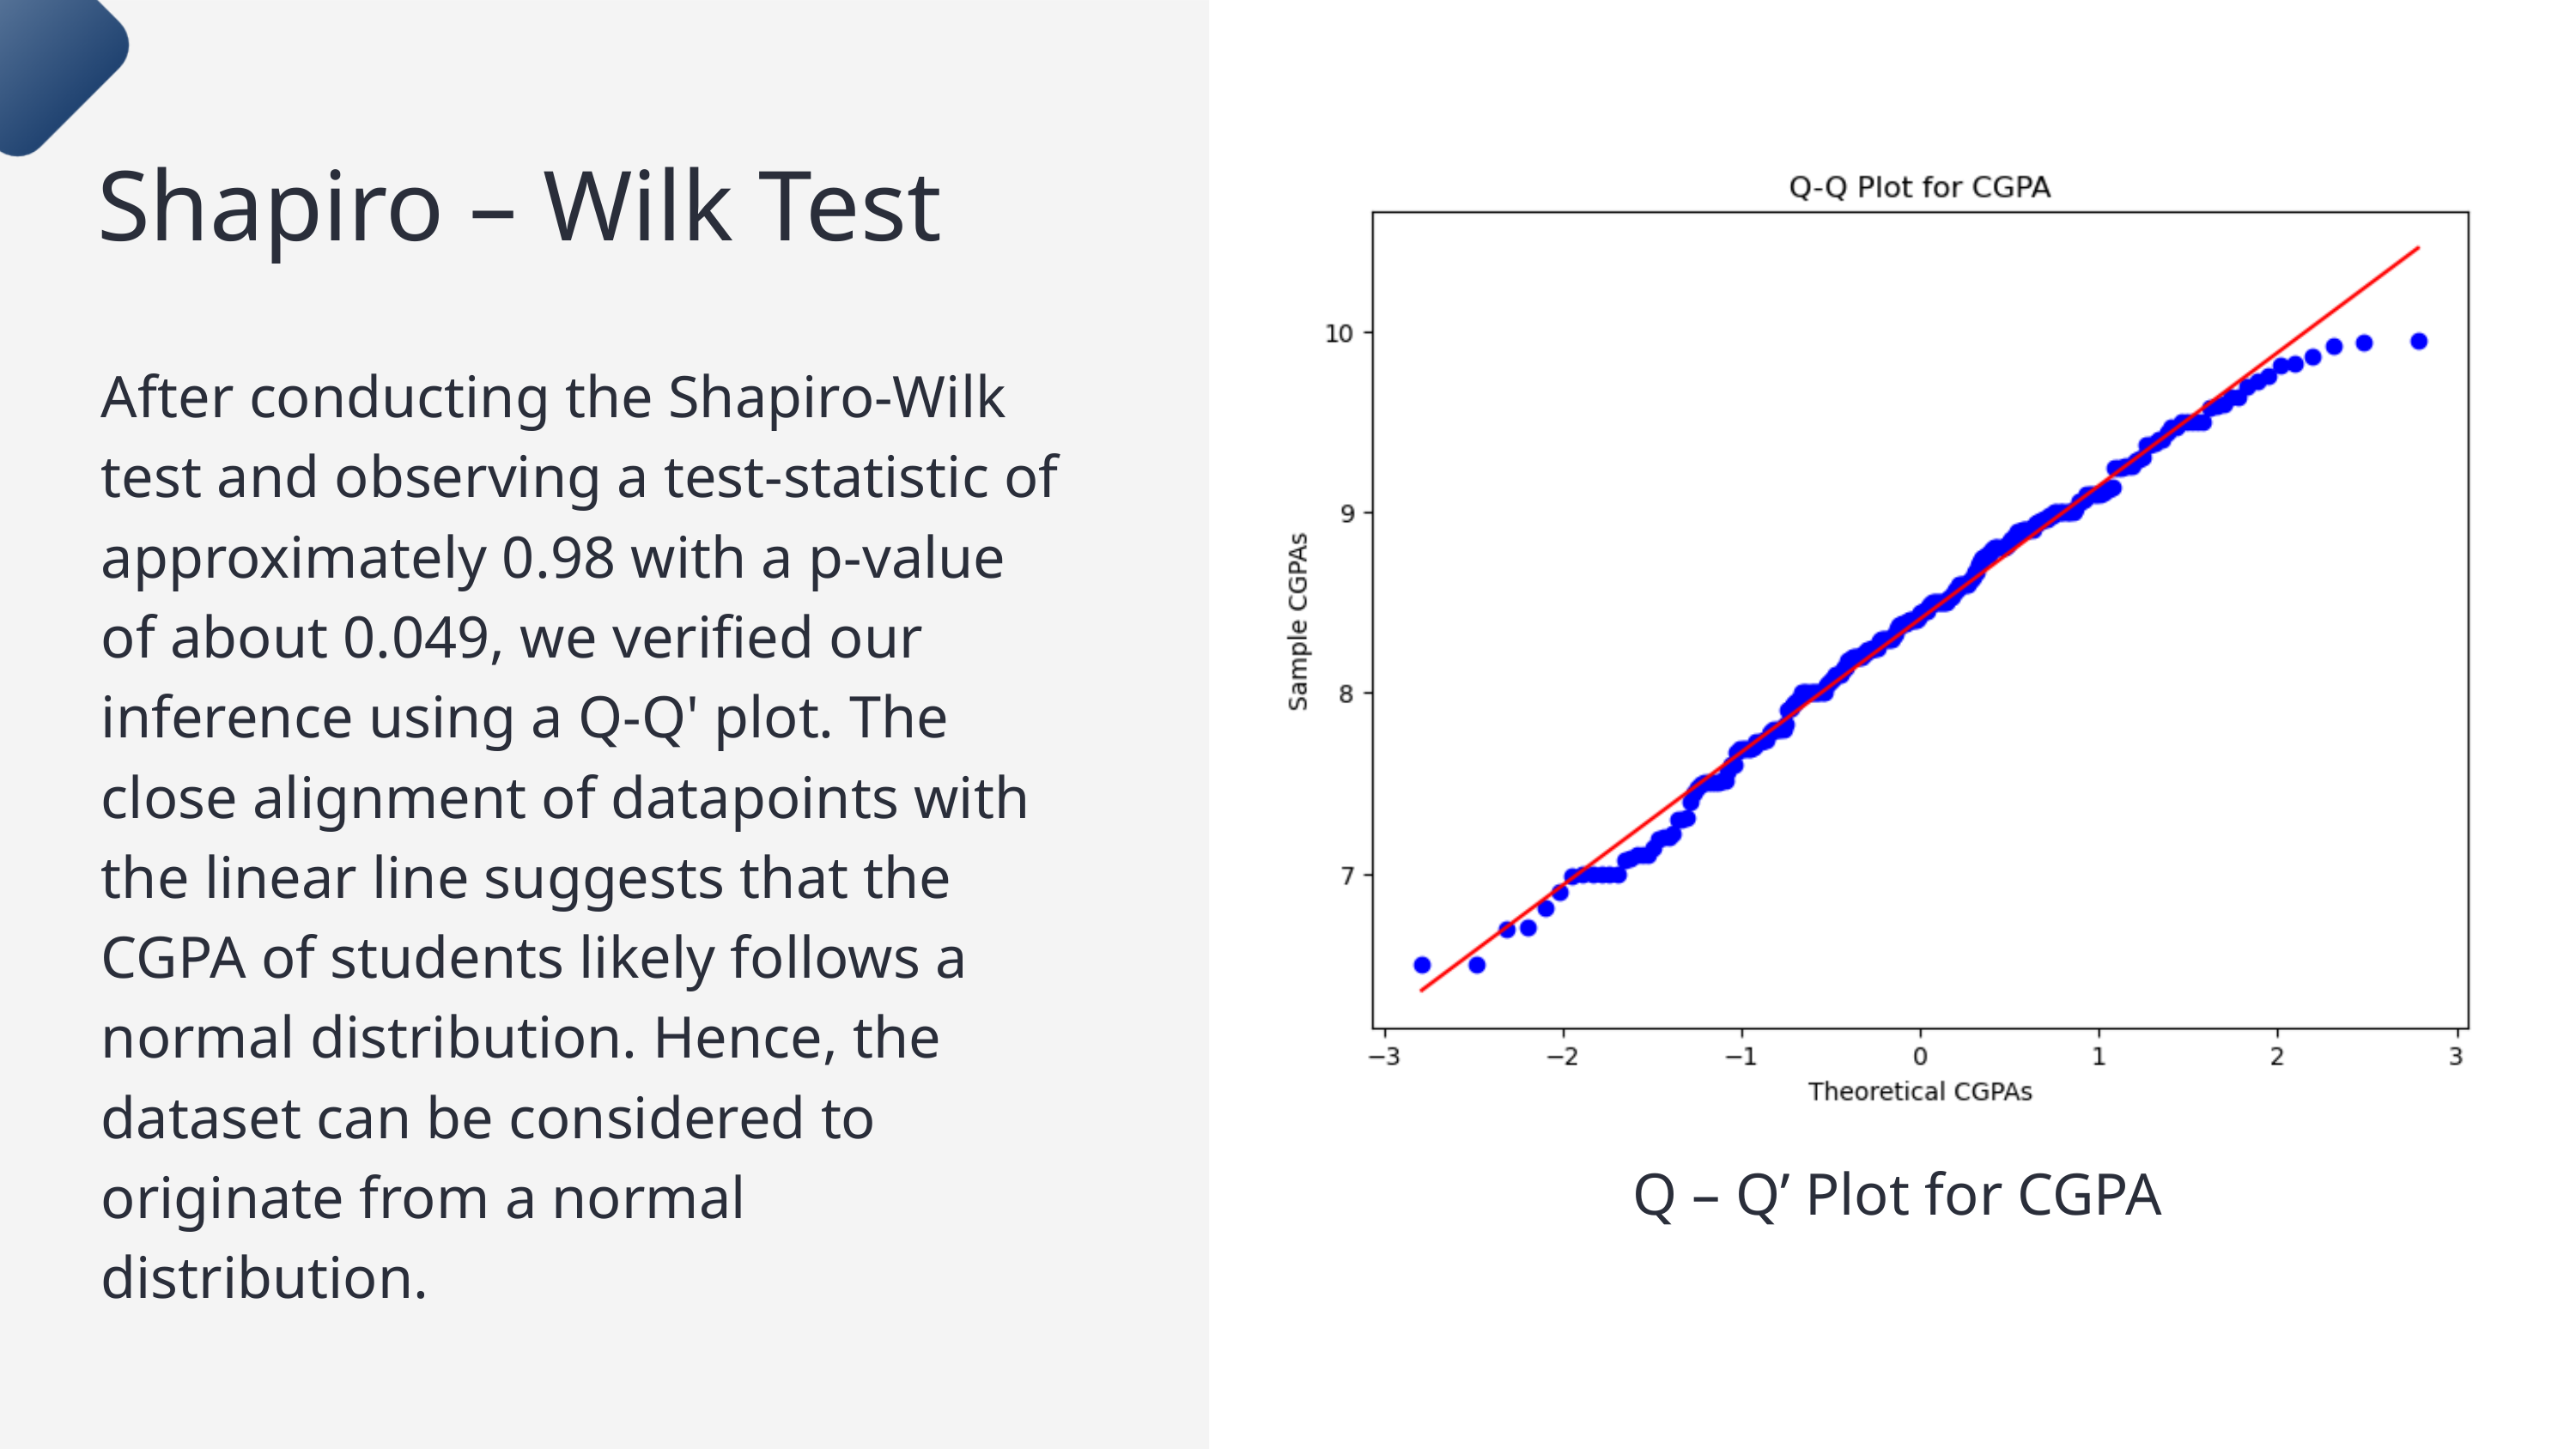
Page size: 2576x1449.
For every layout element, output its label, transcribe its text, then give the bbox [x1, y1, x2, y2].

text_box [0, 0, 1210, 1449]
text_box [1272, 159, 2486, 1122]
text_box After conducting the Shapiro-Wilk test and observing a test-statistic of approximately 0.98 with a p-value of about 0.049, we verified our inference using a Q-Q' plot. The close alignment of datapoints with the linear line suggests that the CGPA of students likely follows a normal distribution. Hence, the dataset can be considered to originate from a normal distribution. [100, 349, 1075, 1311]
text_box Shapiro – Wilk Test [97, 97, 1048, 261]
text_box Q – Q’ Plot for CGPA [1182, 1161, 2576, 1227]
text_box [0, 0, 132, 160]
